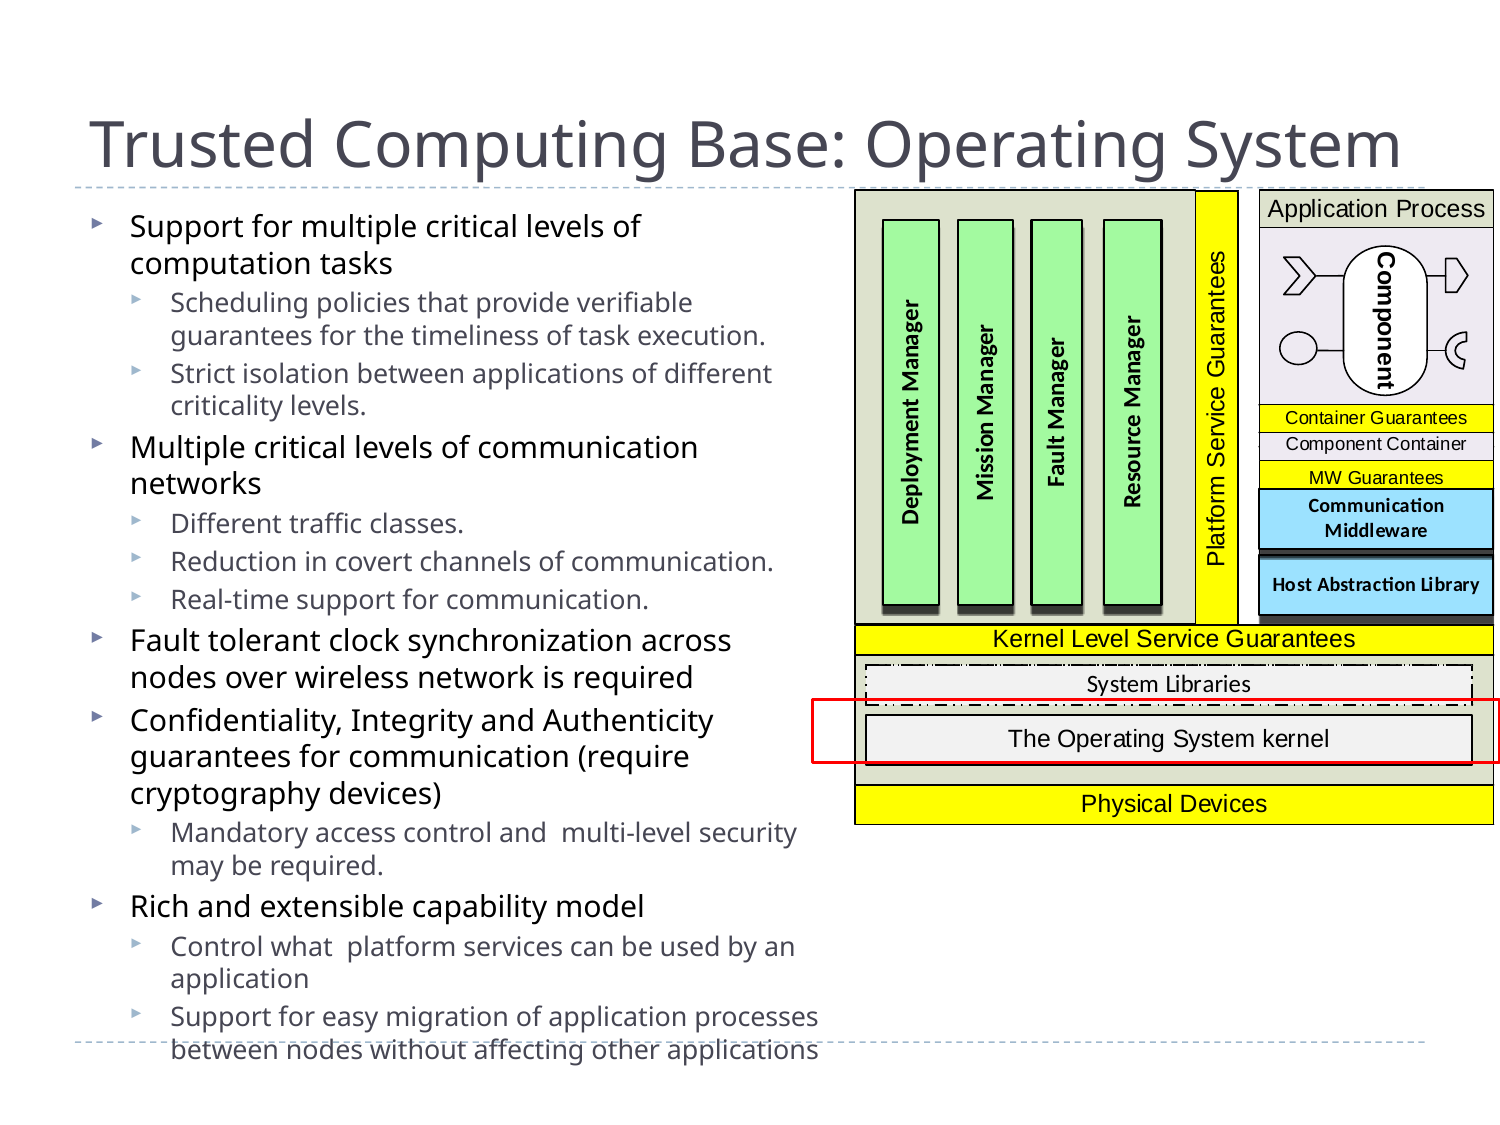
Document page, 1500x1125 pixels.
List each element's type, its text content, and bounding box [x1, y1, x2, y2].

text_box [811, 698, 846, 764]
list Support for multiple critical levels of computation tasks Scheduling policies that provide verifiable guarantees for the timeliness of task execution. Strict isolation between applications of different criticality levels. Multiple critical levels of communication networks Different traffic classes. Reduction in covert channels of communication. Real-time support for communication. Fault tolerant clock synchronization across nodes over wireless network is required Confidentiality, Integrity and Authenticity guarantees for communication (require cryptography devices) Mandatory access control and multi-level security may be required. Rich and extensible capability model Control what platform services can be used by an application Support for easy migration of application processes between nodes without affecting other applications [75, 200, 838, 1100]
title Trusted Computing Base: Operating System [75, 24, 1425, 188]
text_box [851, 187, 1495, 826]
